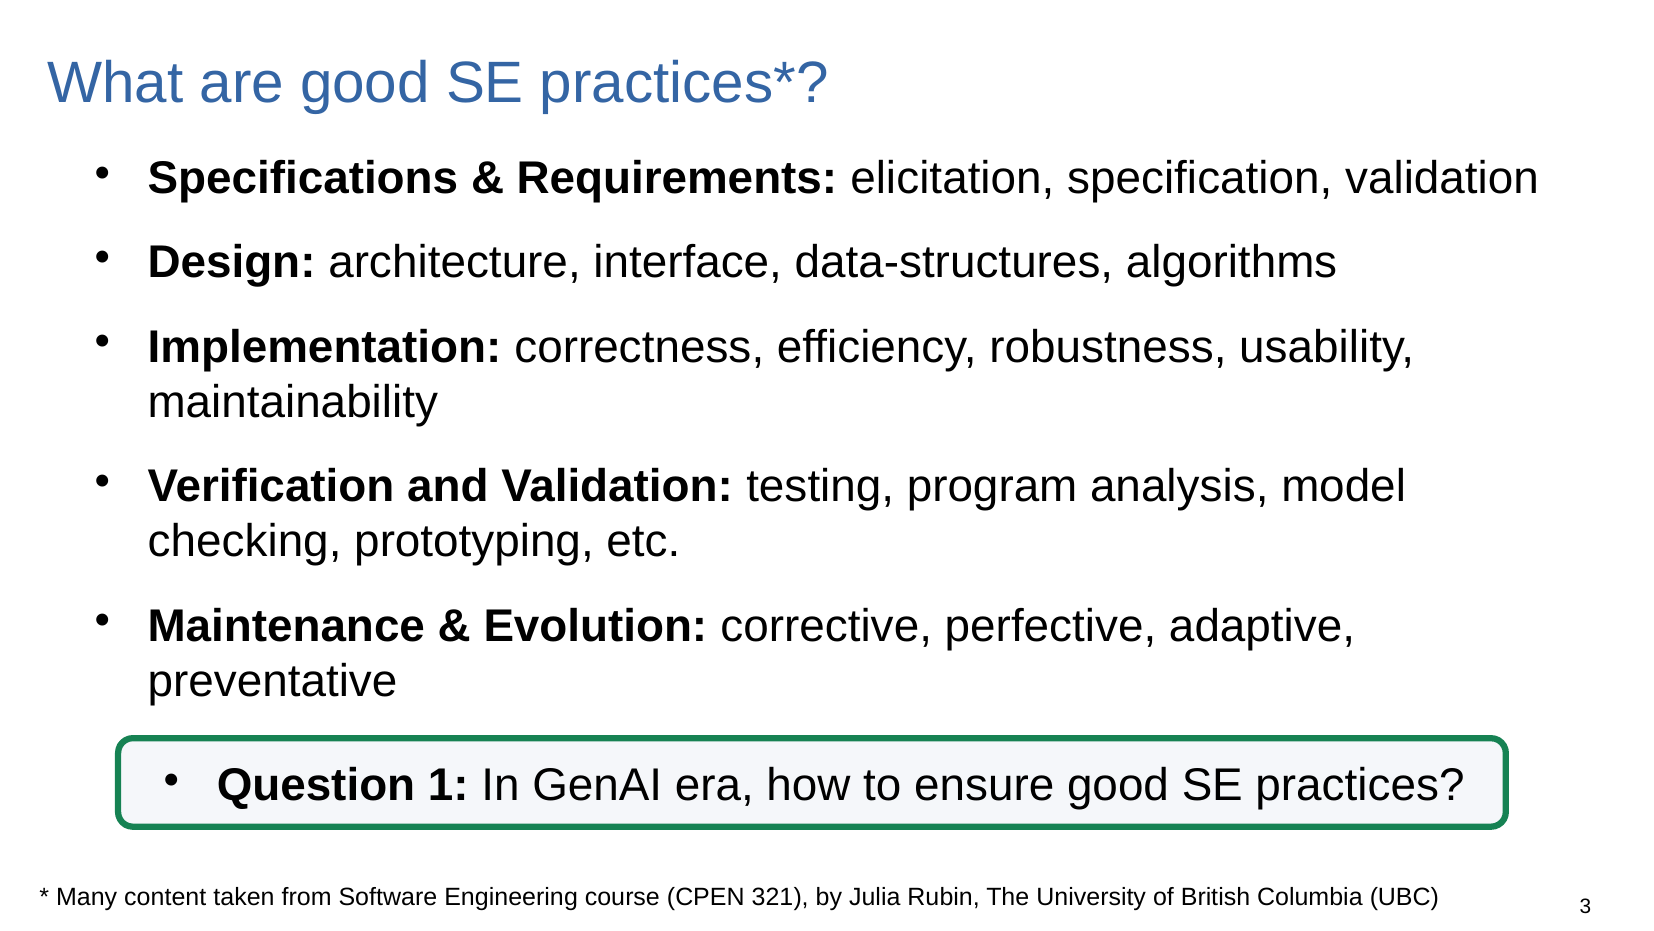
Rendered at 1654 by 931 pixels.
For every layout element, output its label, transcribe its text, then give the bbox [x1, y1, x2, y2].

text_box 2 [1523, 885, 1648, 926]
text_box * Many content taken from Software Engineering course (CPEN 321), by Julia Rubin, The University of British Columbia (UBC) [24, 872, 1464, 918]
title What are good SE practices*? [47, 1, 1536, 157]
list Specifications & Requirements: elicitation, specification, validation Design: architecture, interface, data-structures, algorithms Implementation: correctness, efficiency, robustness, usability, maintainability Verification and Validation: testing, program analysis, model checking, prototyping, etc. Maintenance & Evolution: corrective, perfective, adaptive, preventative [76, 147, 1595, 451]
text_box Question 1: In GenAI era, how to ensure good SE practices? [118, 738, 1506, 827]
